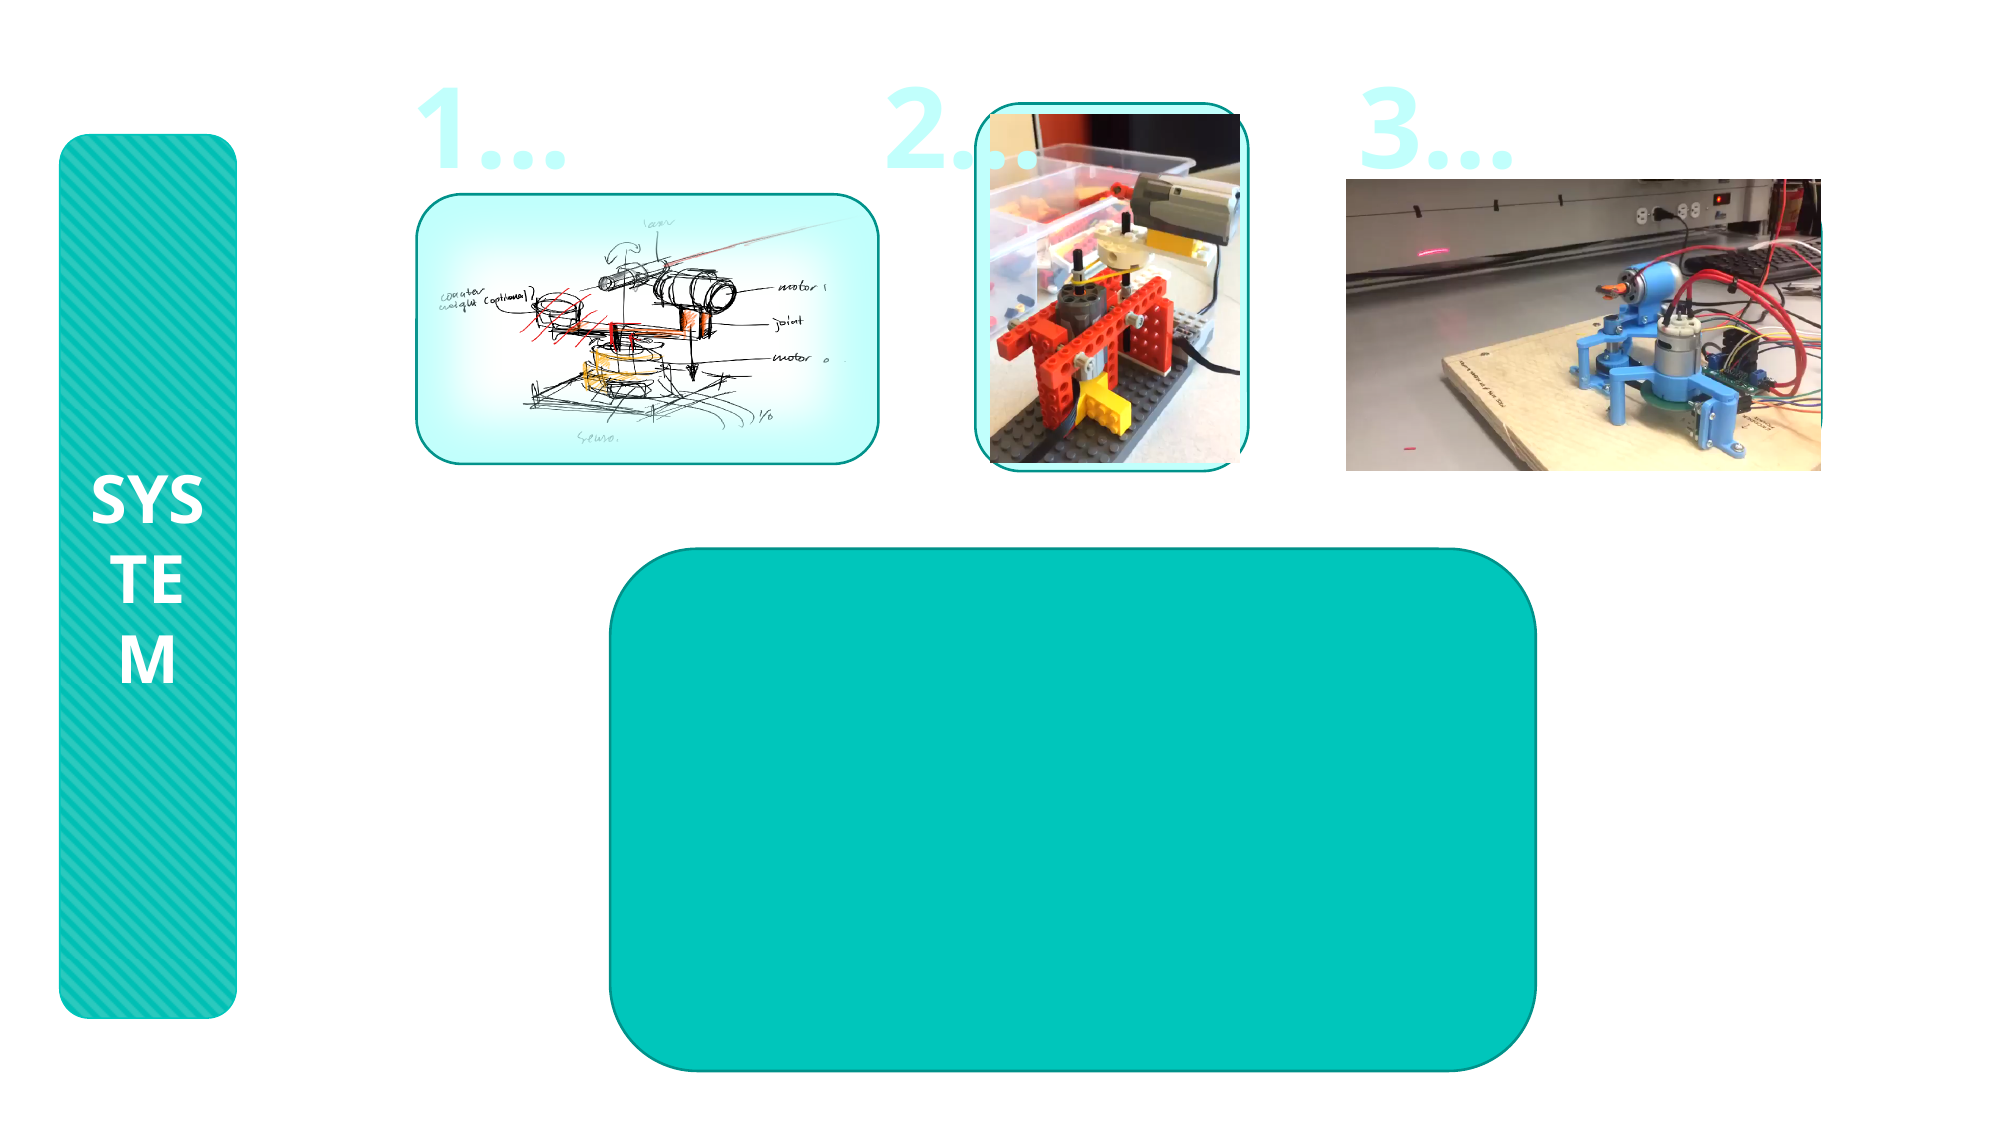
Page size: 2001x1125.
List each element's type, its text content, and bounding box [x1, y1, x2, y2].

text_box [608, 547, 1538, 1073]
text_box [402, 48, 1822, 472]
text_box SYSTEM [58, 133, 237, 1019]
